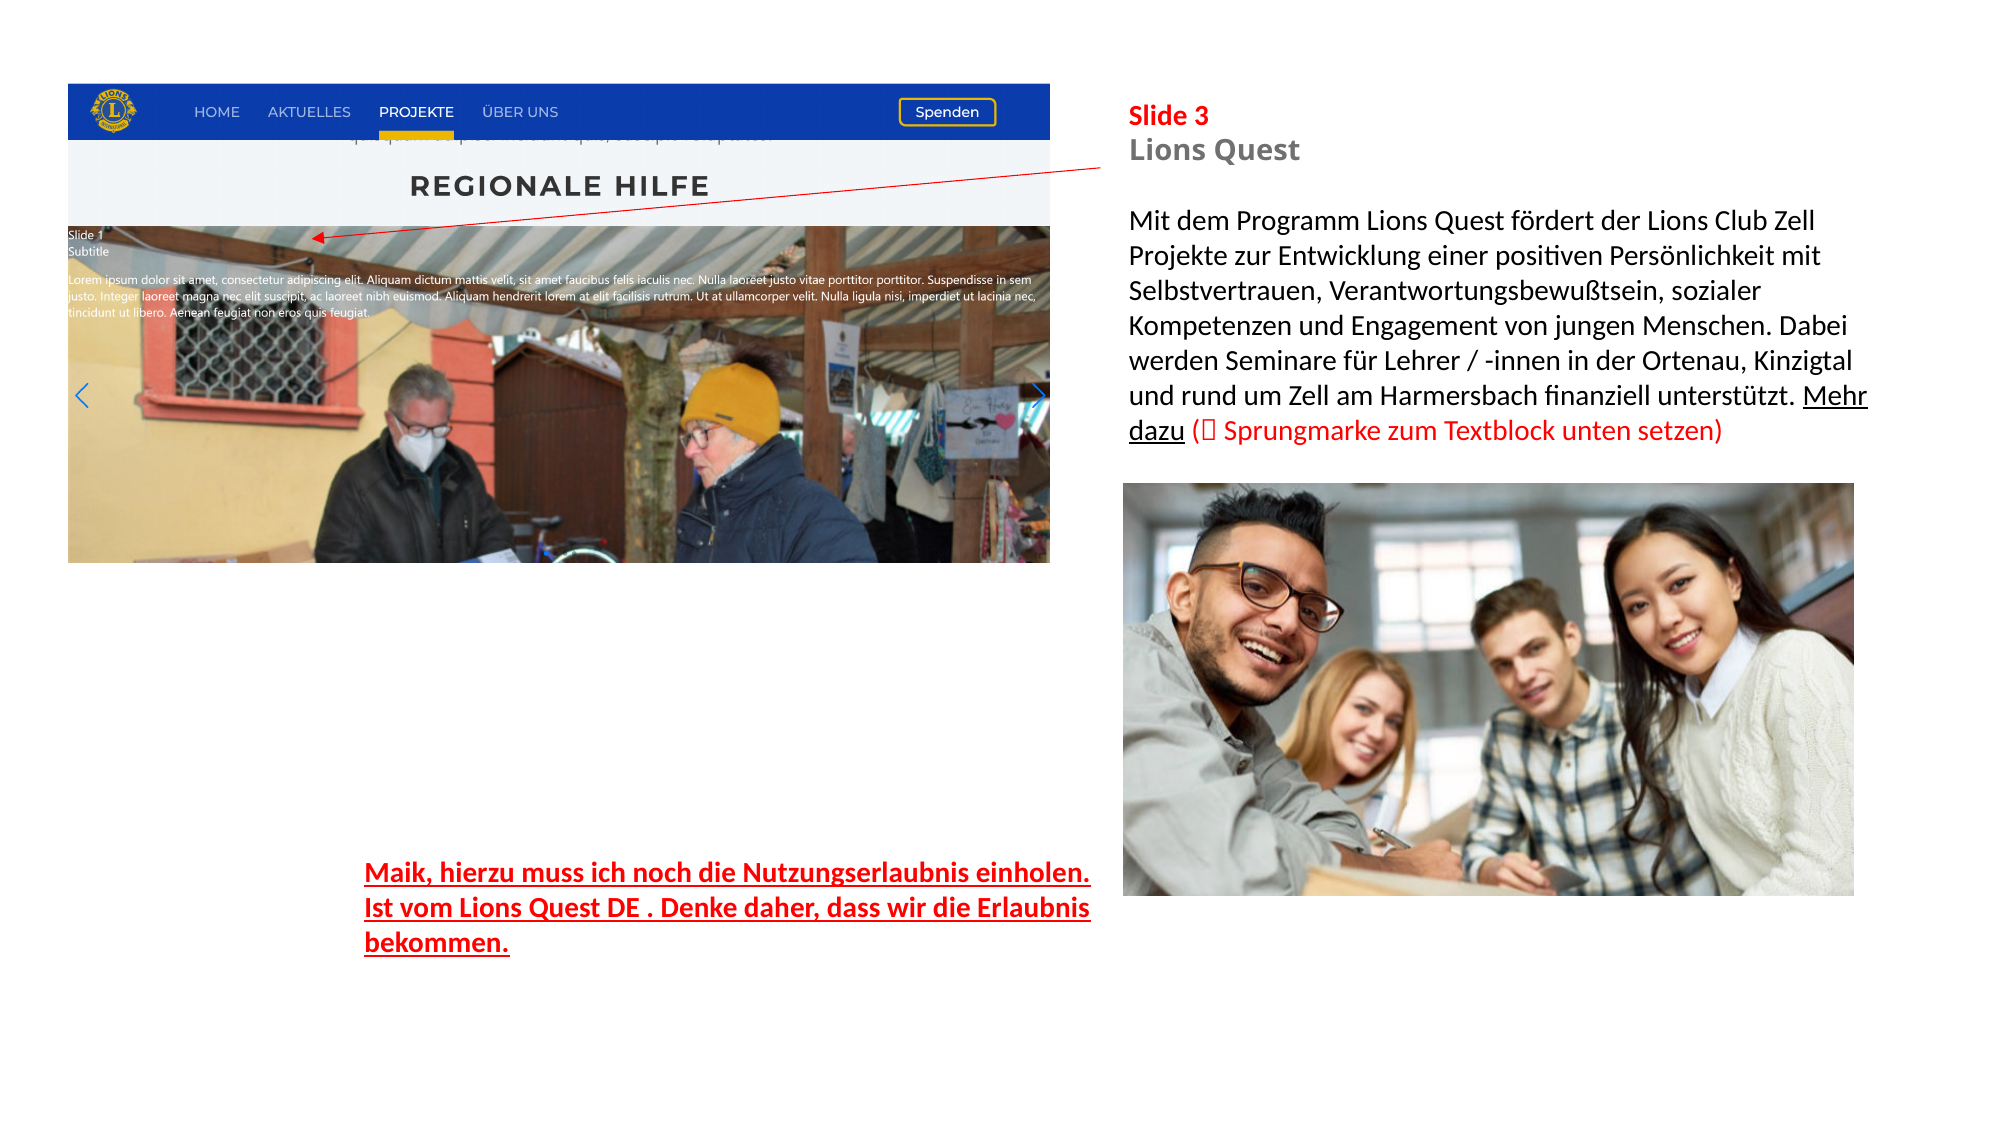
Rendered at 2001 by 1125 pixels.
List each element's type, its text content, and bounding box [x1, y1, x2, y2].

text_box Maik, hierzu muss ich noch die Nutzungserlaubnis einholen. Ist vom Lions Quest DE . Denke daher, dass wir die Erlaubnis bekommen. [349, 811, 1139, 1001]
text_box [311, 167, 1101, 239]
text_box Slide 3 Lions Quest Mit dem Programm Lions Quest fördert der Lions Club Zell Projekte zur Entwicklung einer positiven Persönlichkeit mit Selbstvertrauen, Verantwortungsbewußtsein, sozialer Kompetenzen und Engagement von jungen Menschen. Dabei werden Seminare für Lehrer / -innen in der Ortenau, Kinzigtal und rund um Zell am Harmersbach finanziell unterstützt. Mehr dazu ( Sprungmarke zum Textblock unten setzen) [1114, 54, 1903, 489]
picture [67, 83, 1050, 563]
picture [1123, 483, 1854, 896]
